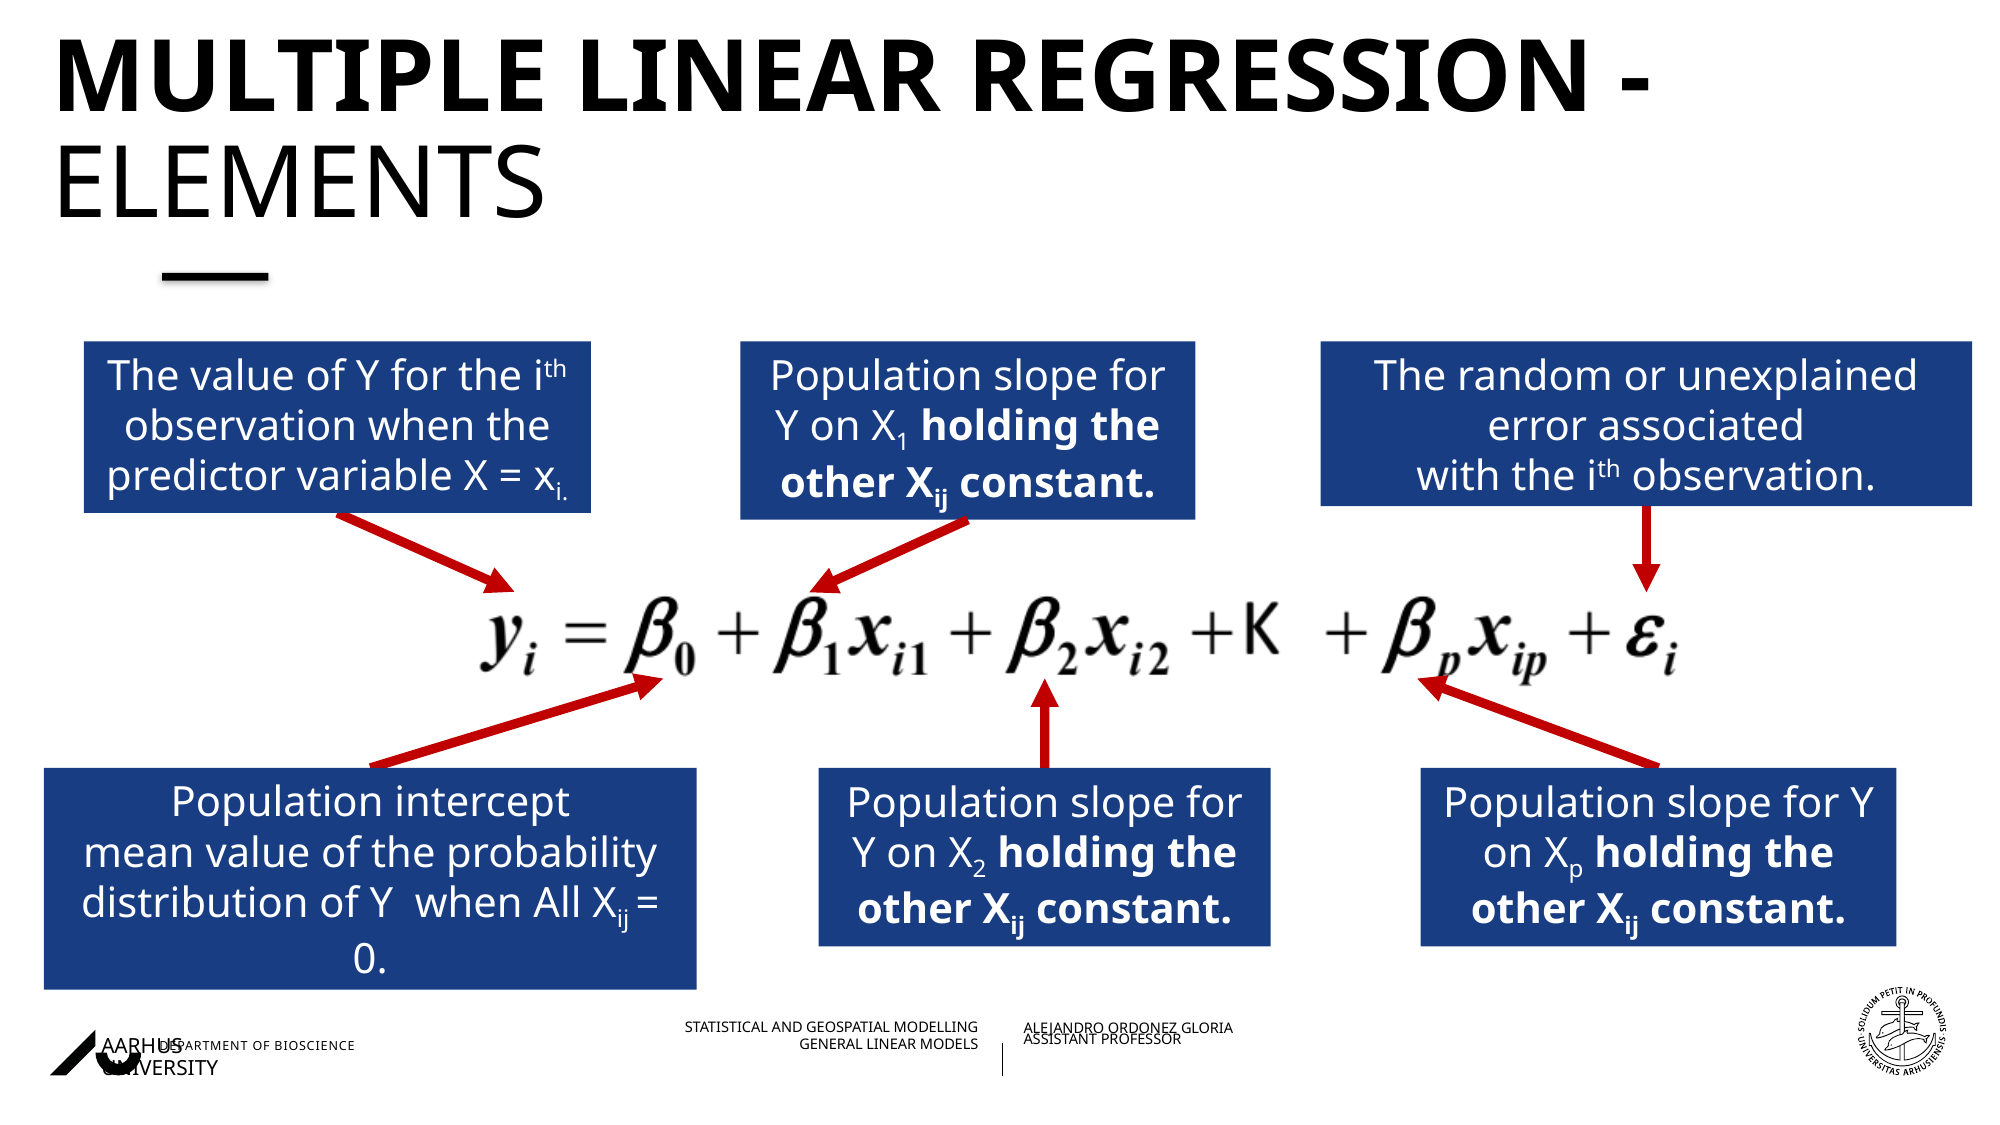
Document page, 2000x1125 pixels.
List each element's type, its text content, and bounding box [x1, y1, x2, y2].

text_box Population slope for Y on Xp holding the other Xij constant. [1420, 767, 1897, 947]
text_box Population intercept mean value of the probability distribution of Y when All Xij = 0. [43, 767, 697, 990]
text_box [1416, 678, 1659, 769]
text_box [467, 573, 1685, 698]
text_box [369, 678, 664, 769]
text_box The value of Y for the ith observation when the predictor variable X = xi. [83, 341, 591, 513]
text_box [809, 507, 969, 572]
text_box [337, 507, 515, 592]
text_box The random or unexplained error associated with the ith observation. [1320, 341, 1973, 507]
text_box Population slope for Y on X2 holding the other Xij constant. [818, 767, 1271, 947]
text_box Population slope for Y on X1 holding the other Xij constant. [740, 341, 1196, 520]
title multiple linear regression - elements [51, 24, 1948, 240]
